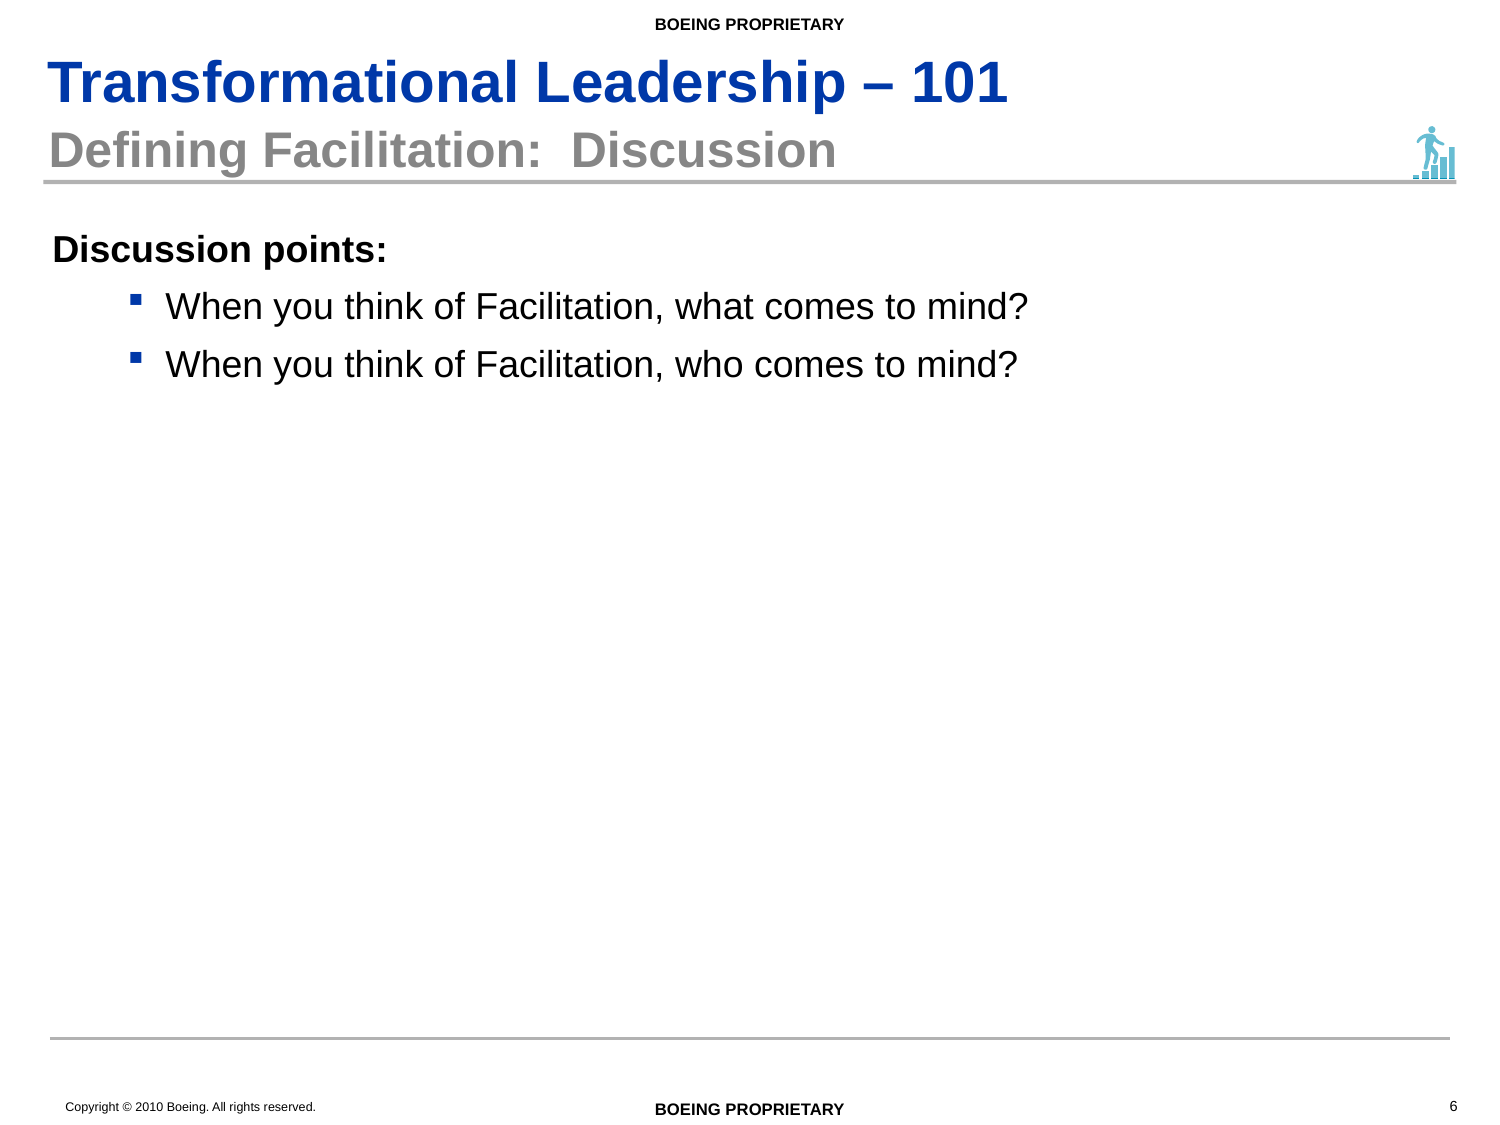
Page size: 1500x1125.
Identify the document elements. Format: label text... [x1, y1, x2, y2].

text_box Discussion points: When you think of Facilitation, what comes to mind? When you think of Facilitation, who comes to mind? [37, 217, 1450, 393]
title Defining Facilitation: Discussion [0, 106, 1500, 181]
slide_number 6 [1048, 1087, 1459, 1124]
